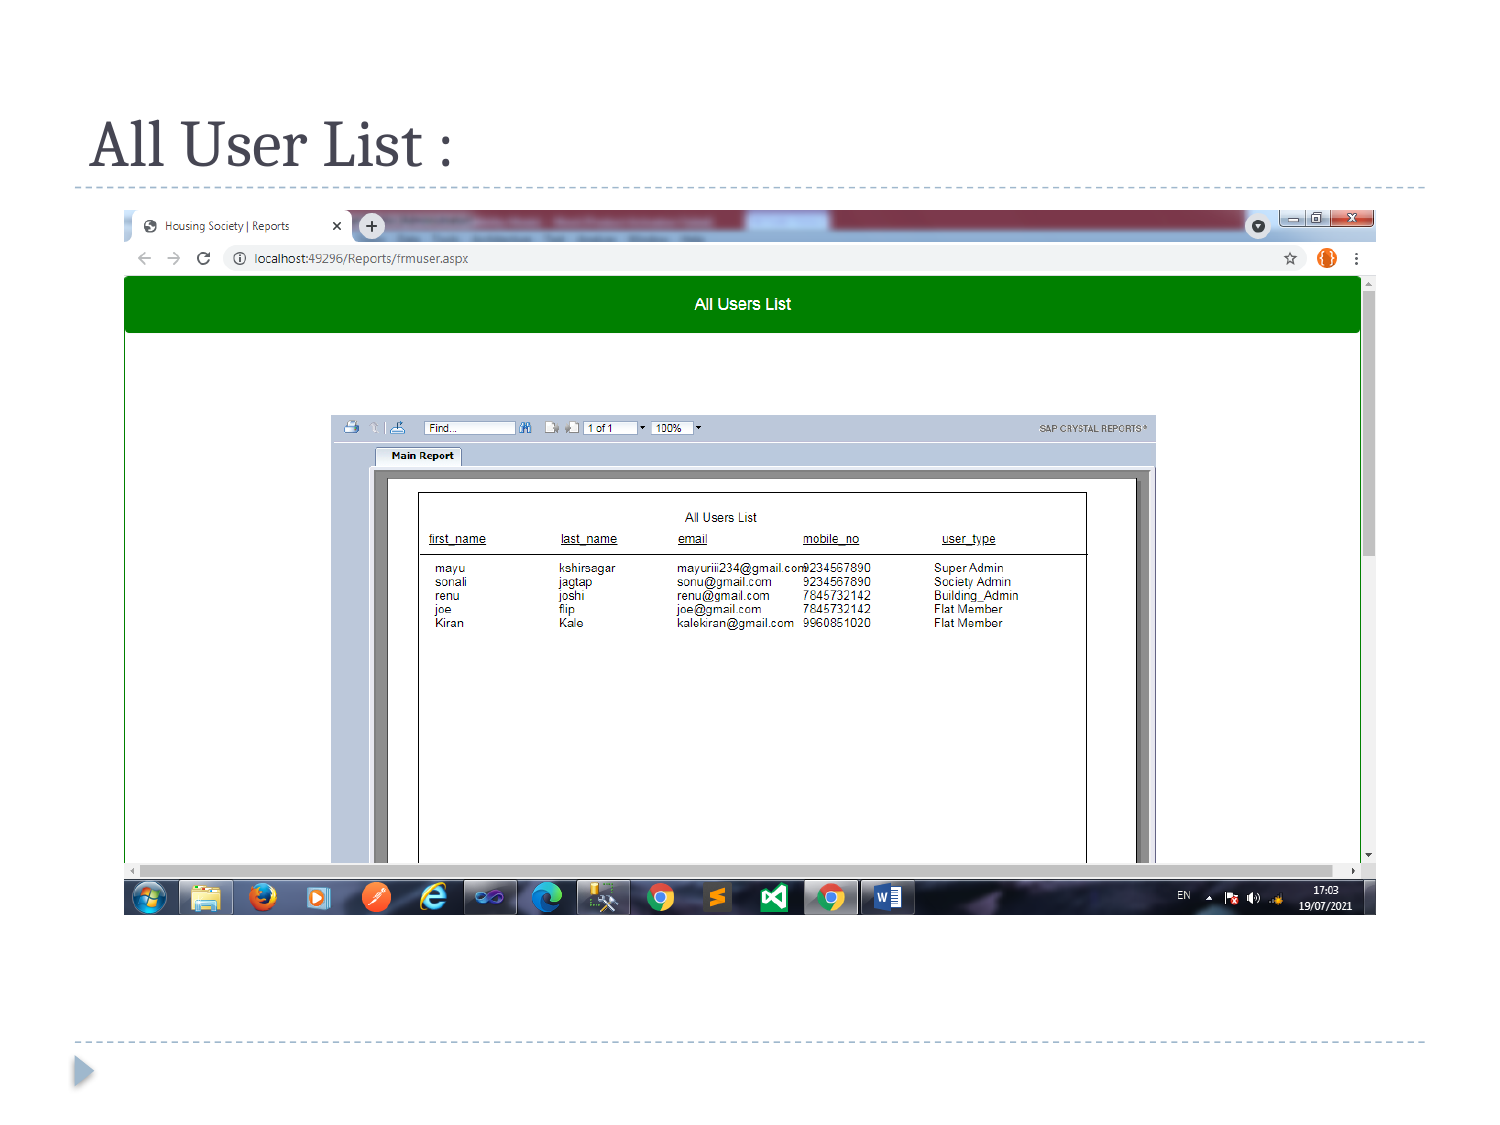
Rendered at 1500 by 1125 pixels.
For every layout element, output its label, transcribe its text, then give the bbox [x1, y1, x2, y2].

title All User List : [75, 24, 1425, 188]
picture [123, 210, 1376, 915]
